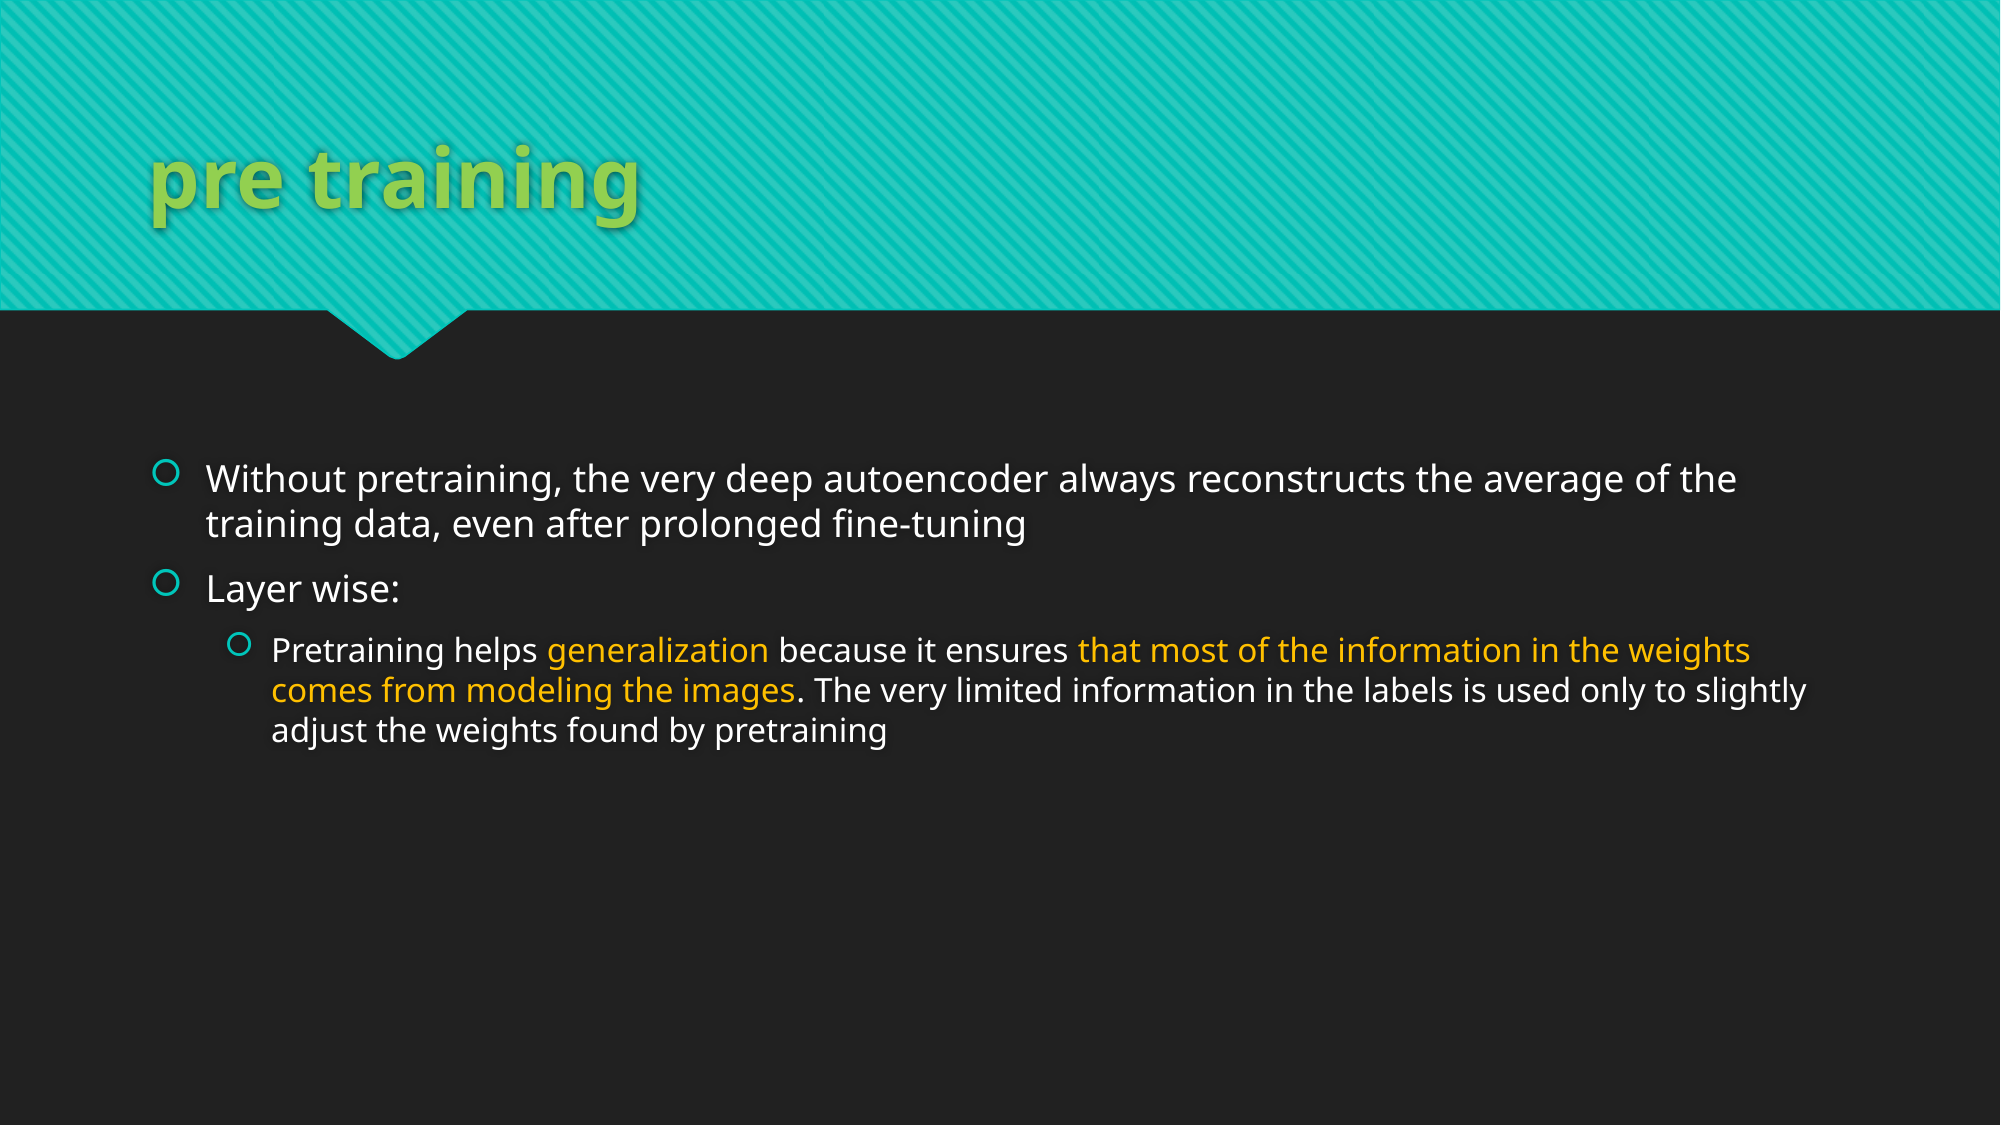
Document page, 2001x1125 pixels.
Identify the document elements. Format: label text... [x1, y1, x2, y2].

title pre training [132, 73, 1868, 233]
list Without pretraining, the very deep autoencoder always reconstructs the average of the training data, even after prolonged fine-tuning Layer wise: Pretraining helps generalization because it ensures that most of the information in the weights comes from modeling the images. The very limited information in the labels is used only to slightly adjust the weights found by pretraining [134, 324, 1866, 962]
